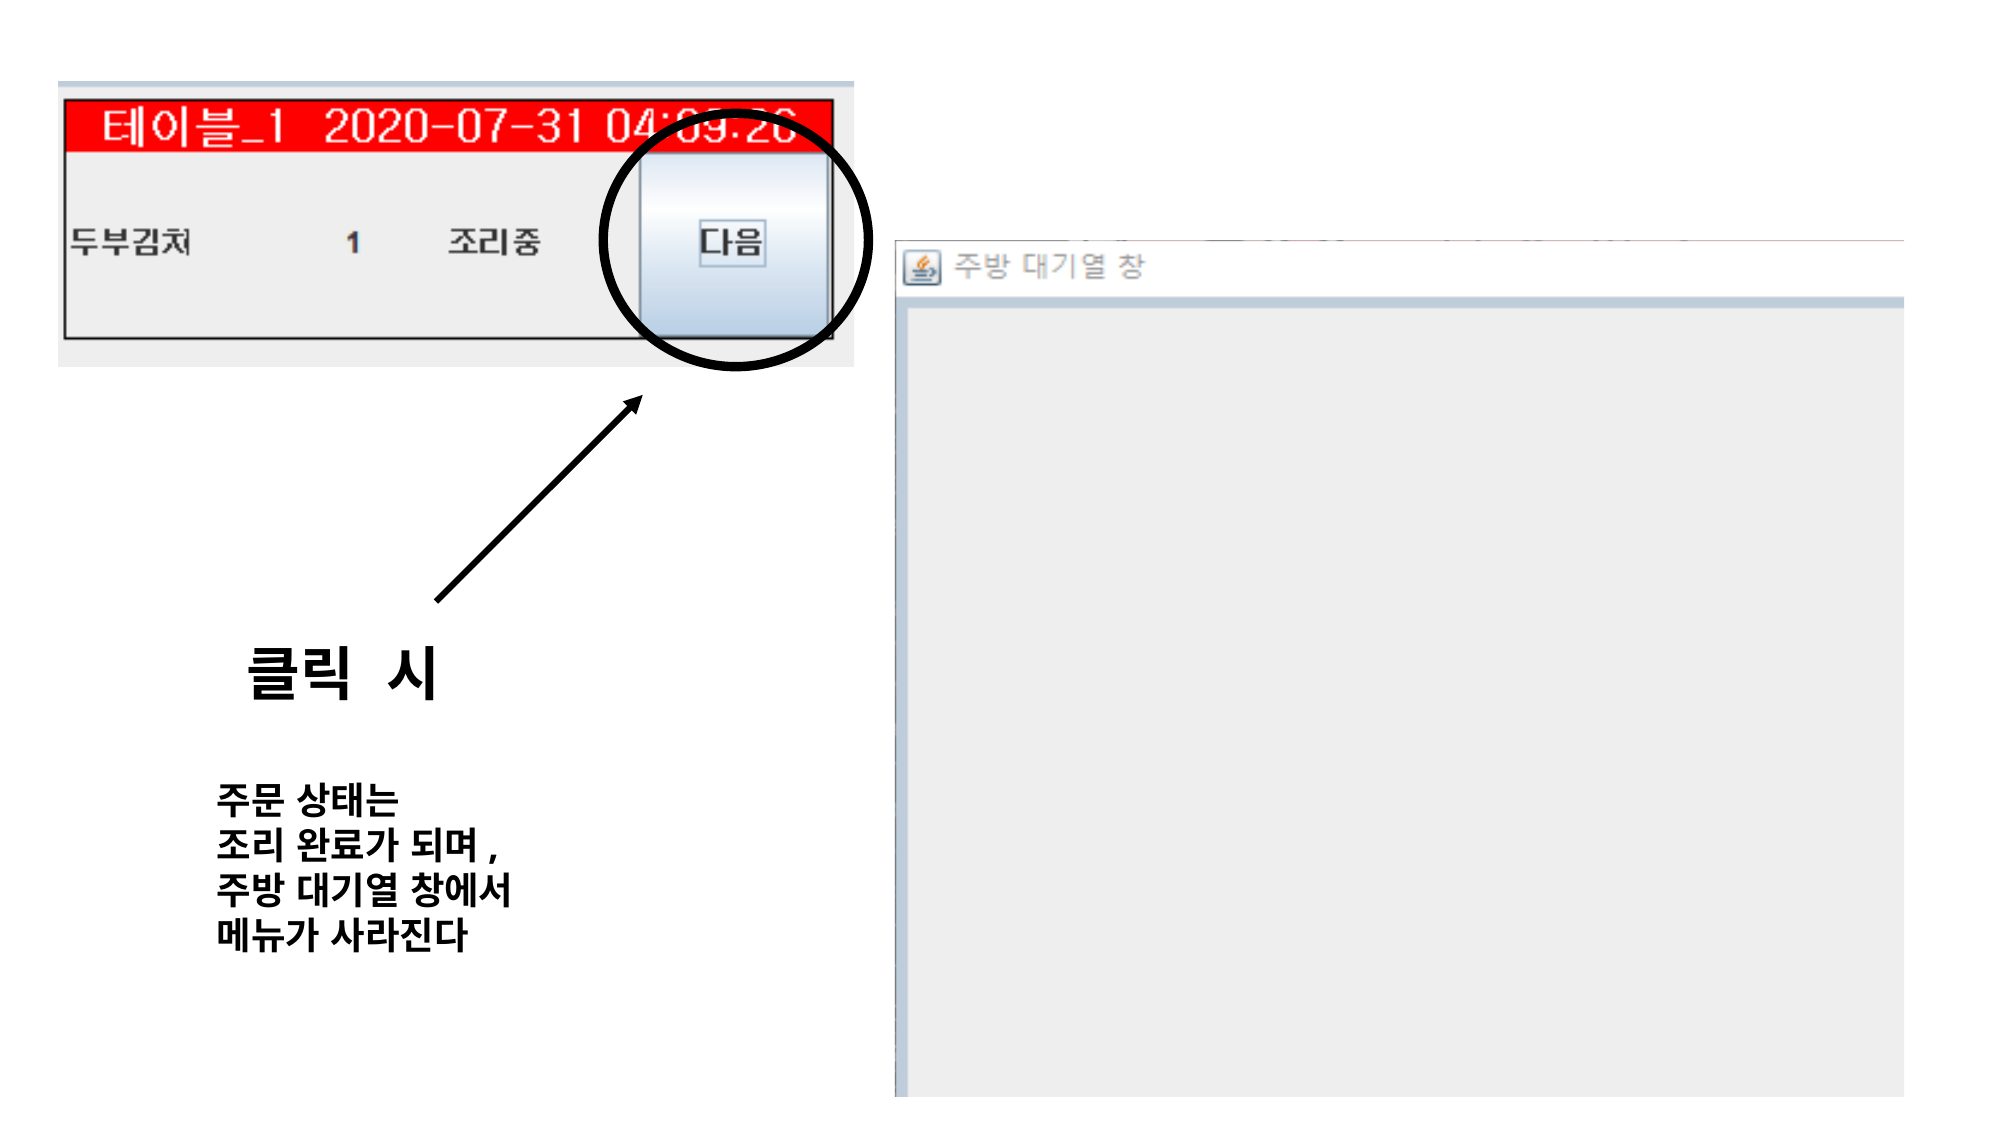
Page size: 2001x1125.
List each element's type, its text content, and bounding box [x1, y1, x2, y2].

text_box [436, 394, 643, 602]
picture [58, 80, 855, 367]
text_box 클릭 시 주문 상태는 조리 완료가 되며, 주방 대기열 창에서 메뉴가 사라진다 [201, 629, 759, 965]
picture [894, 239, 1905, 1097]
text_box [855, 182, 870, 298]
